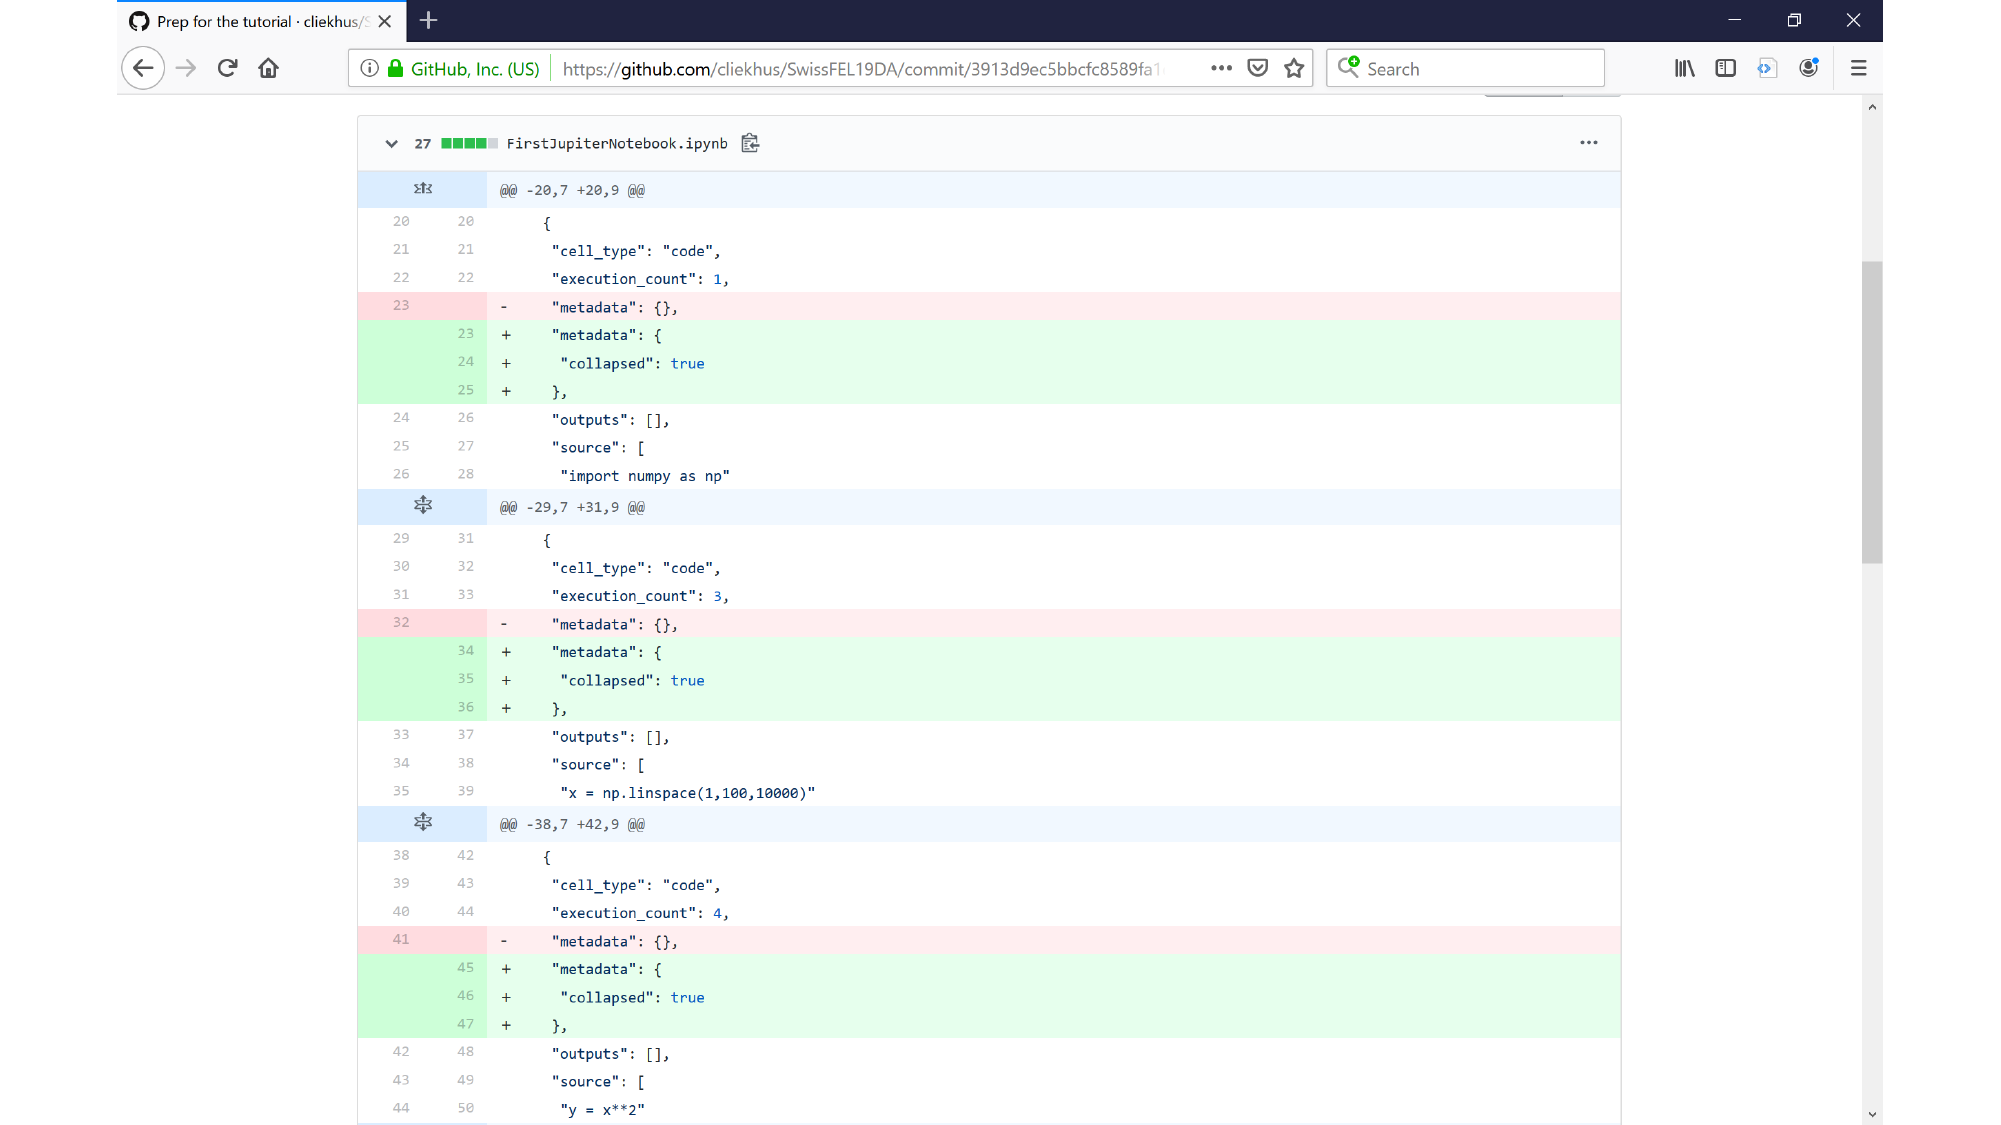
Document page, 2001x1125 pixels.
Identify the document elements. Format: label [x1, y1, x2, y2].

picture [117, 0, 1883, 1125]
